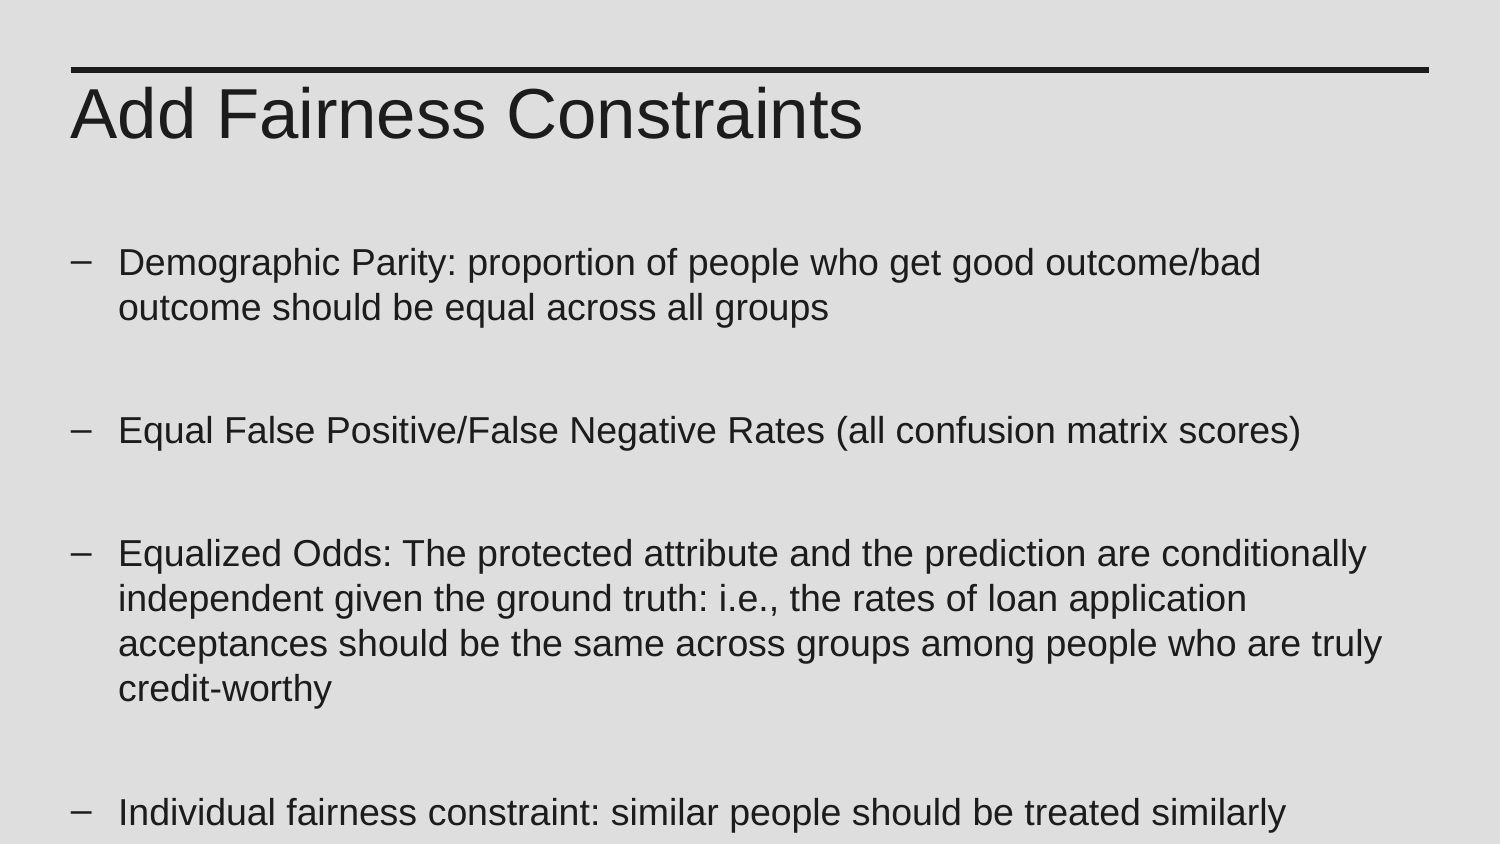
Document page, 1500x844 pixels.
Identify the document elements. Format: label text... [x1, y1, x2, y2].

list Add Fairness Constraints [70, 67, 1430, 183]
list Demographic Parity: proportion of people who get good outcome/bad outcome should be equal across all groups Equal False Positive/False Negative Rates (all confusion matrix scores) Equalized Odds: The protected attribute and the prediction are conditionally independent given the ground truth: i.e., the rates of loan application acceptances should be the same across groups among people who are truly credit-worthy Individual fairness constraint: similar people should be treated similarly [70, 237, 1405, 713]
